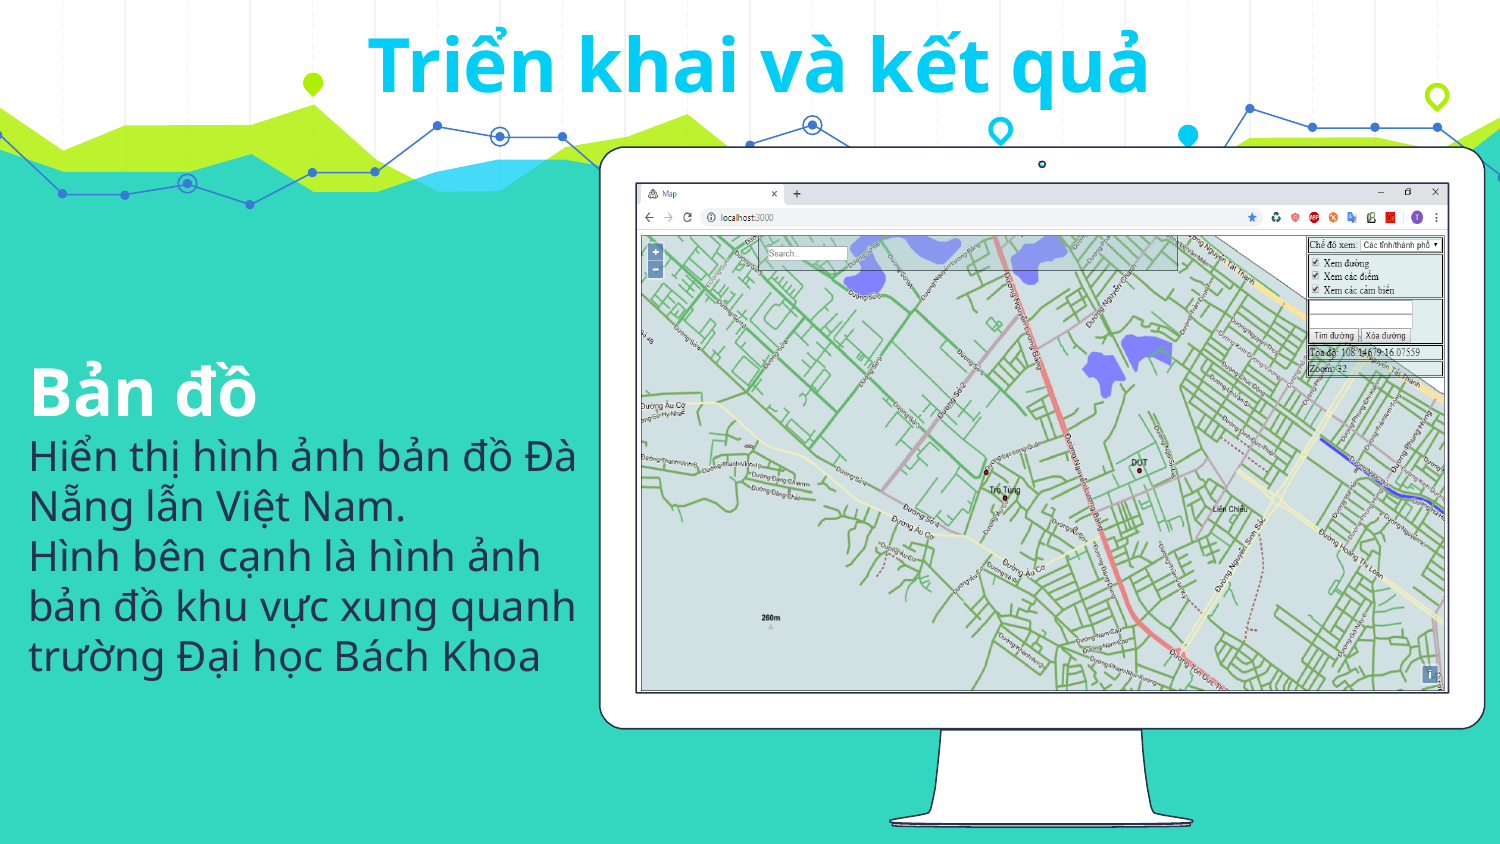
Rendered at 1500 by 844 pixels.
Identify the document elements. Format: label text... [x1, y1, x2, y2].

picture [636, 182, 1449, 699]
list Bản đồ Hiển thị hình ảnh bản đồ Đà Nẵng lẫn Việt Nam. Hình bên cạnh là hình ảnh bản đồ khu vực xung quanh trường Đại học Bách Khoa [13, 284, 600, 695]
text_box [599, 147, 1485, 828]
text_box Triển khai và kết quả [176, 0, 1325, 123]
